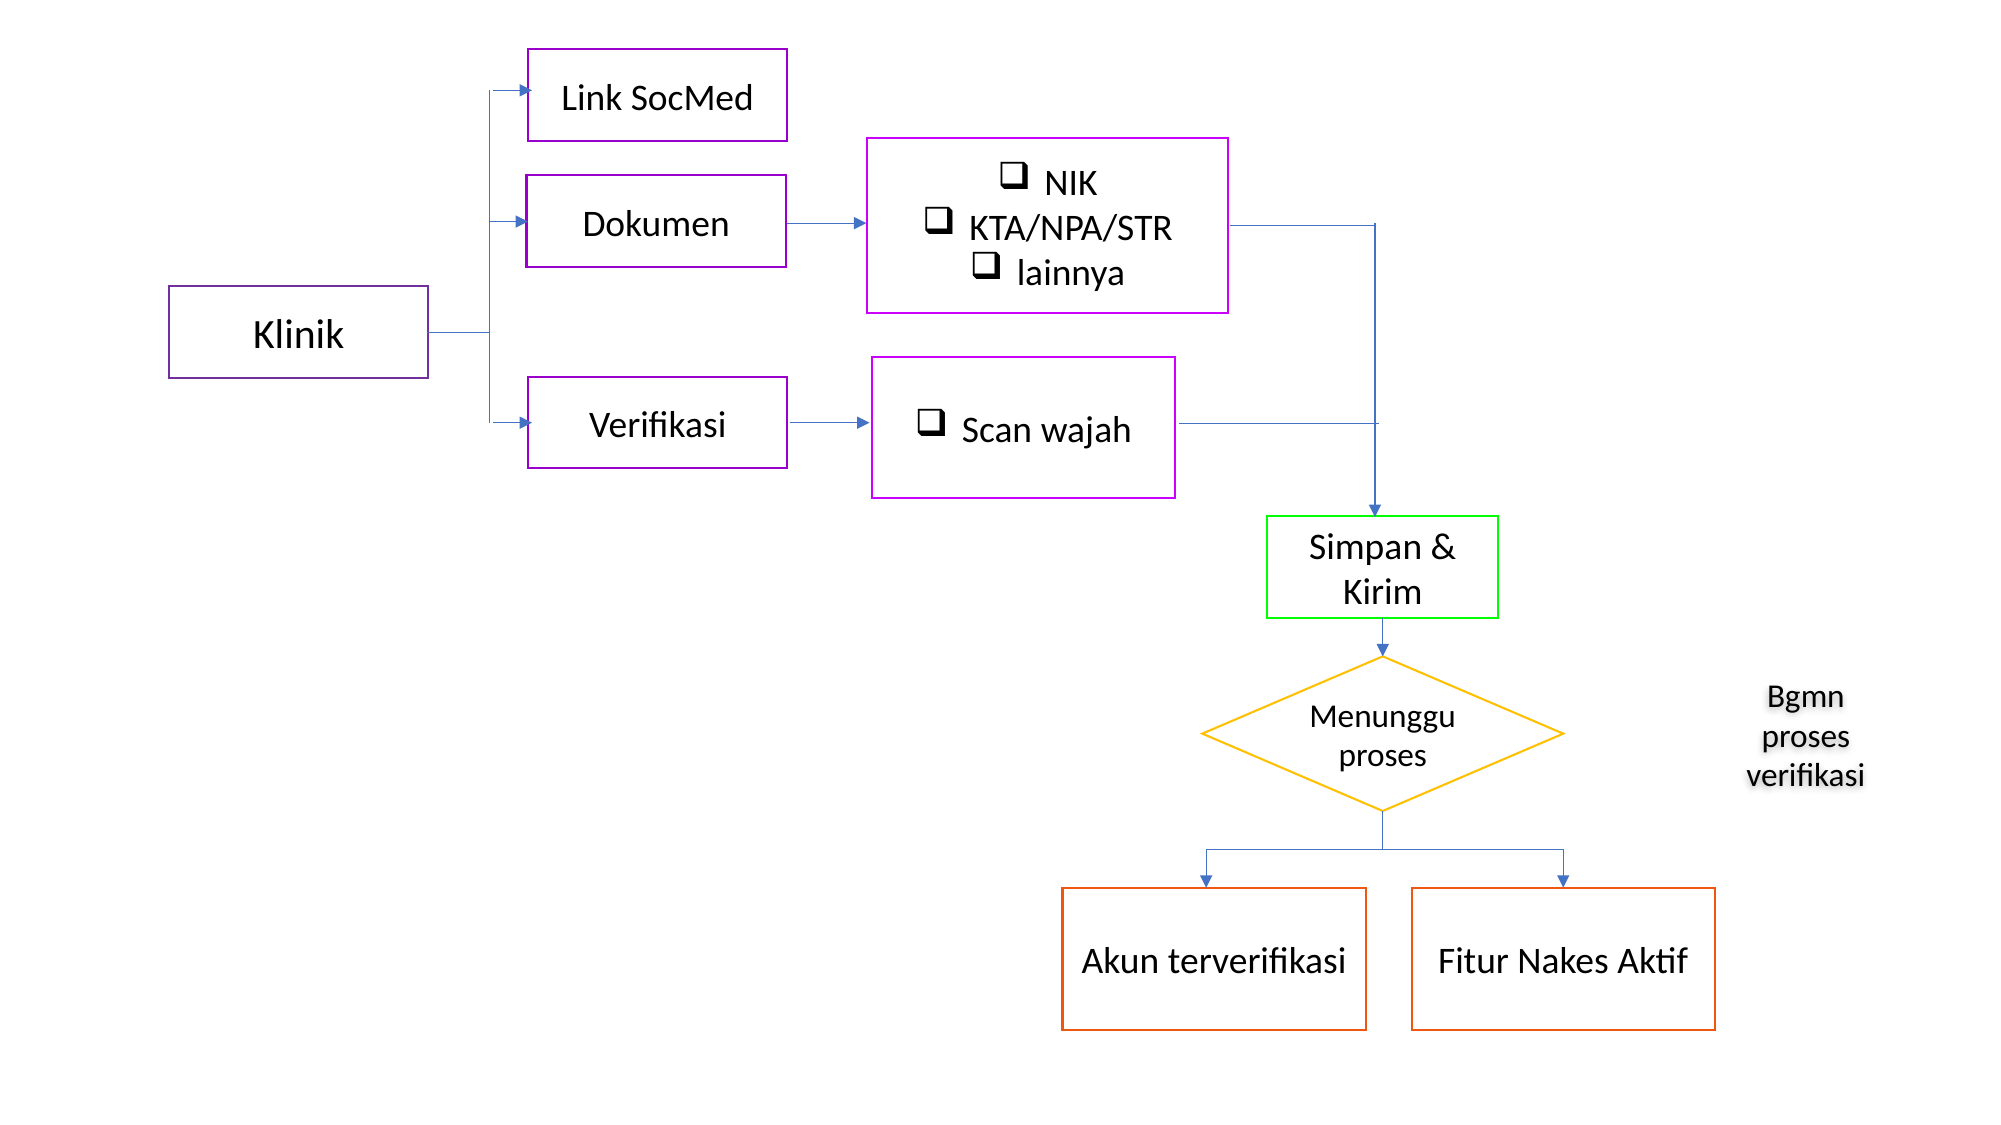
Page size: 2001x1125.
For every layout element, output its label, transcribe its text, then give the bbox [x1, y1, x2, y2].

text_box Klinik [168, 285, 429, 379]
text_box Fitur Nakes Aktif [1411, 887, 1716, 1031]
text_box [786, 137, 1229, 313]
text_box Verifikasi [527, 376, 788, 469]
text_box Bgmn proses verifikasi [1608, 655, 2000, 813]
text_box Dokumen [525, 174, 786, 268]
text_box Akun terverifikasi [1061, 887, 1367, 1031]
text_box Menunggu proses [1199, 655, 1566, 813]
text_box Scan wajah [871, 356, 1176, 499]
text_box Simpan & Kirim [1266, 515, 1499, 619]
text_box Link SocMed [527, 48, 788, 142]
